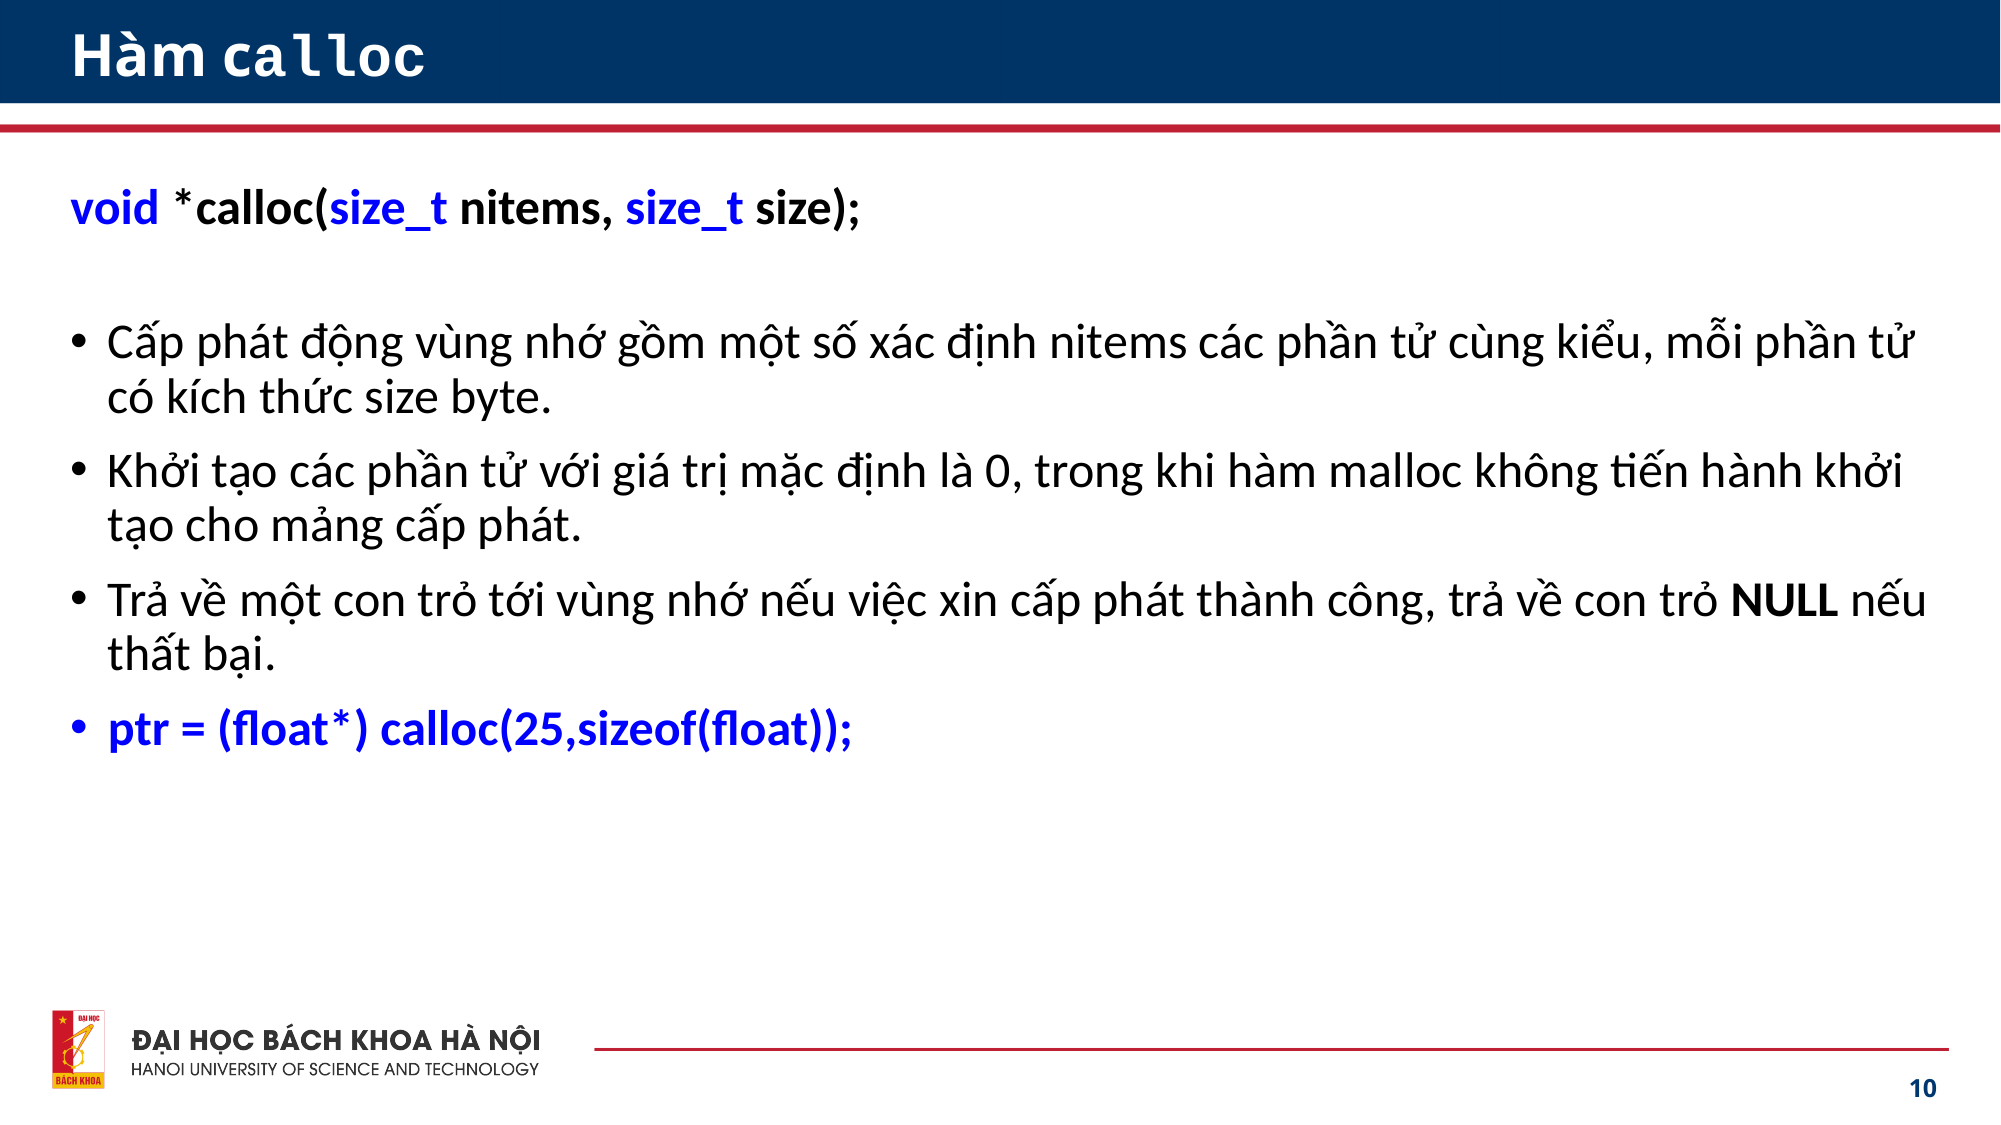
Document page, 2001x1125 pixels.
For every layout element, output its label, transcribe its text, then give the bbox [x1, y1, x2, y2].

picture [0, 0, 2001, 1125]
title Hàm calloc [55, 18, 1945, 90]
slide_number 10 [1502, 1065, 1953, 1125]
list void *calloc(size_t nitems, size_t size); Cấp phát động vùng nhớ gồm một số xác định nitems các phần tử cùng kiểu, mỗi phần tử có kích thức size byte. Khởi tạo các phần tử với giá trị mặc định là 0, trong khi hàm malloc không tiến hành khởi tạo cho mảng cấp phát. Trả về một con trỏ tới vùng nhớ nếu việc xin cấp phát thành công, trả về con trỏ NULL nếu thất bại. ptr = (float*) calloc(25,sizeof(float)); [55, 173, 1945, 979]
